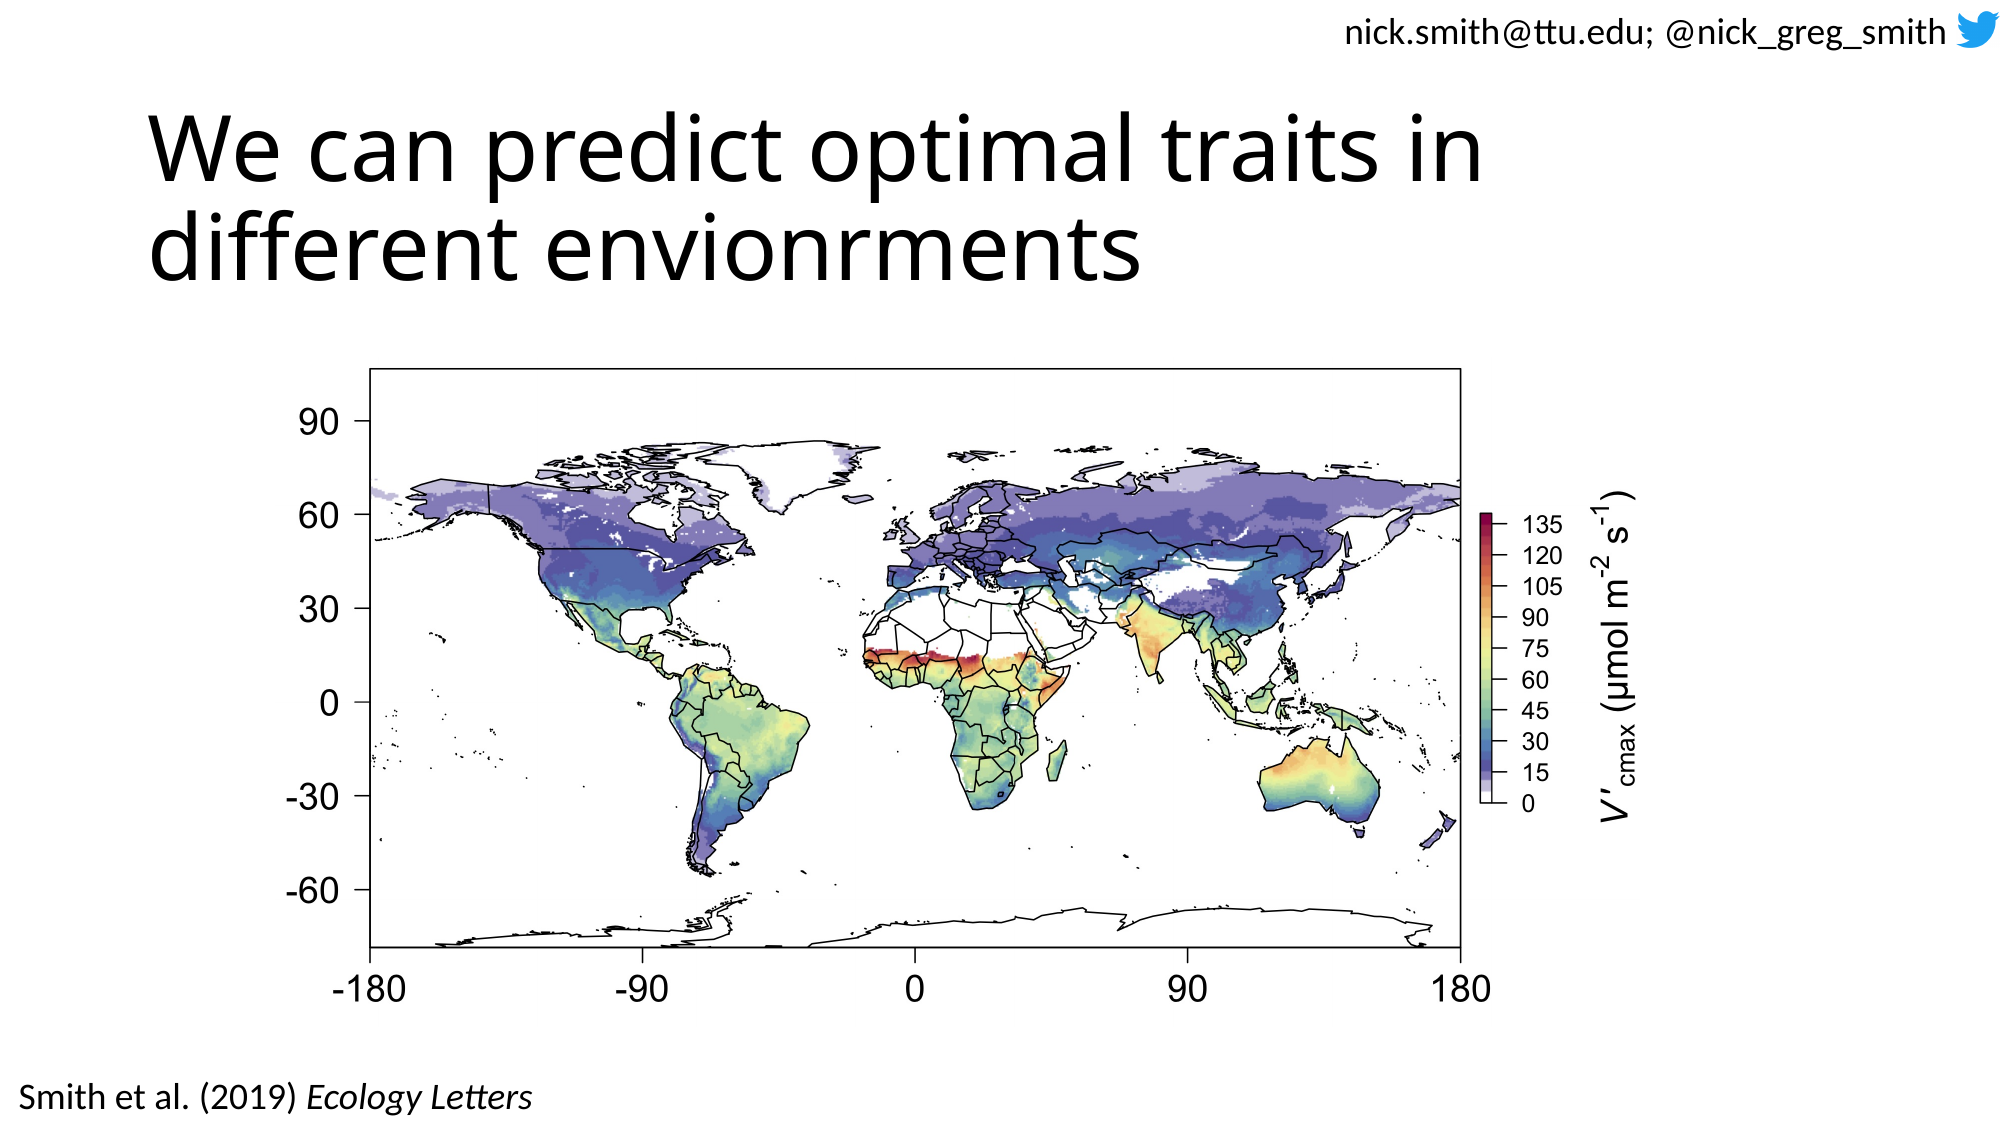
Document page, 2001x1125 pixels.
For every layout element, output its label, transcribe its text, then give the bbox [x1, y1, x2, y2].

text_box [1325, 0, 2000, 60]
text_box We can predict optimal traits in different envionrments [133, 95, 1858, 238]
picture [275, 357, 1640, 1027]
text_box Smith et al. (2019) Ecology Letters [3, 1064, 548, 1125]
